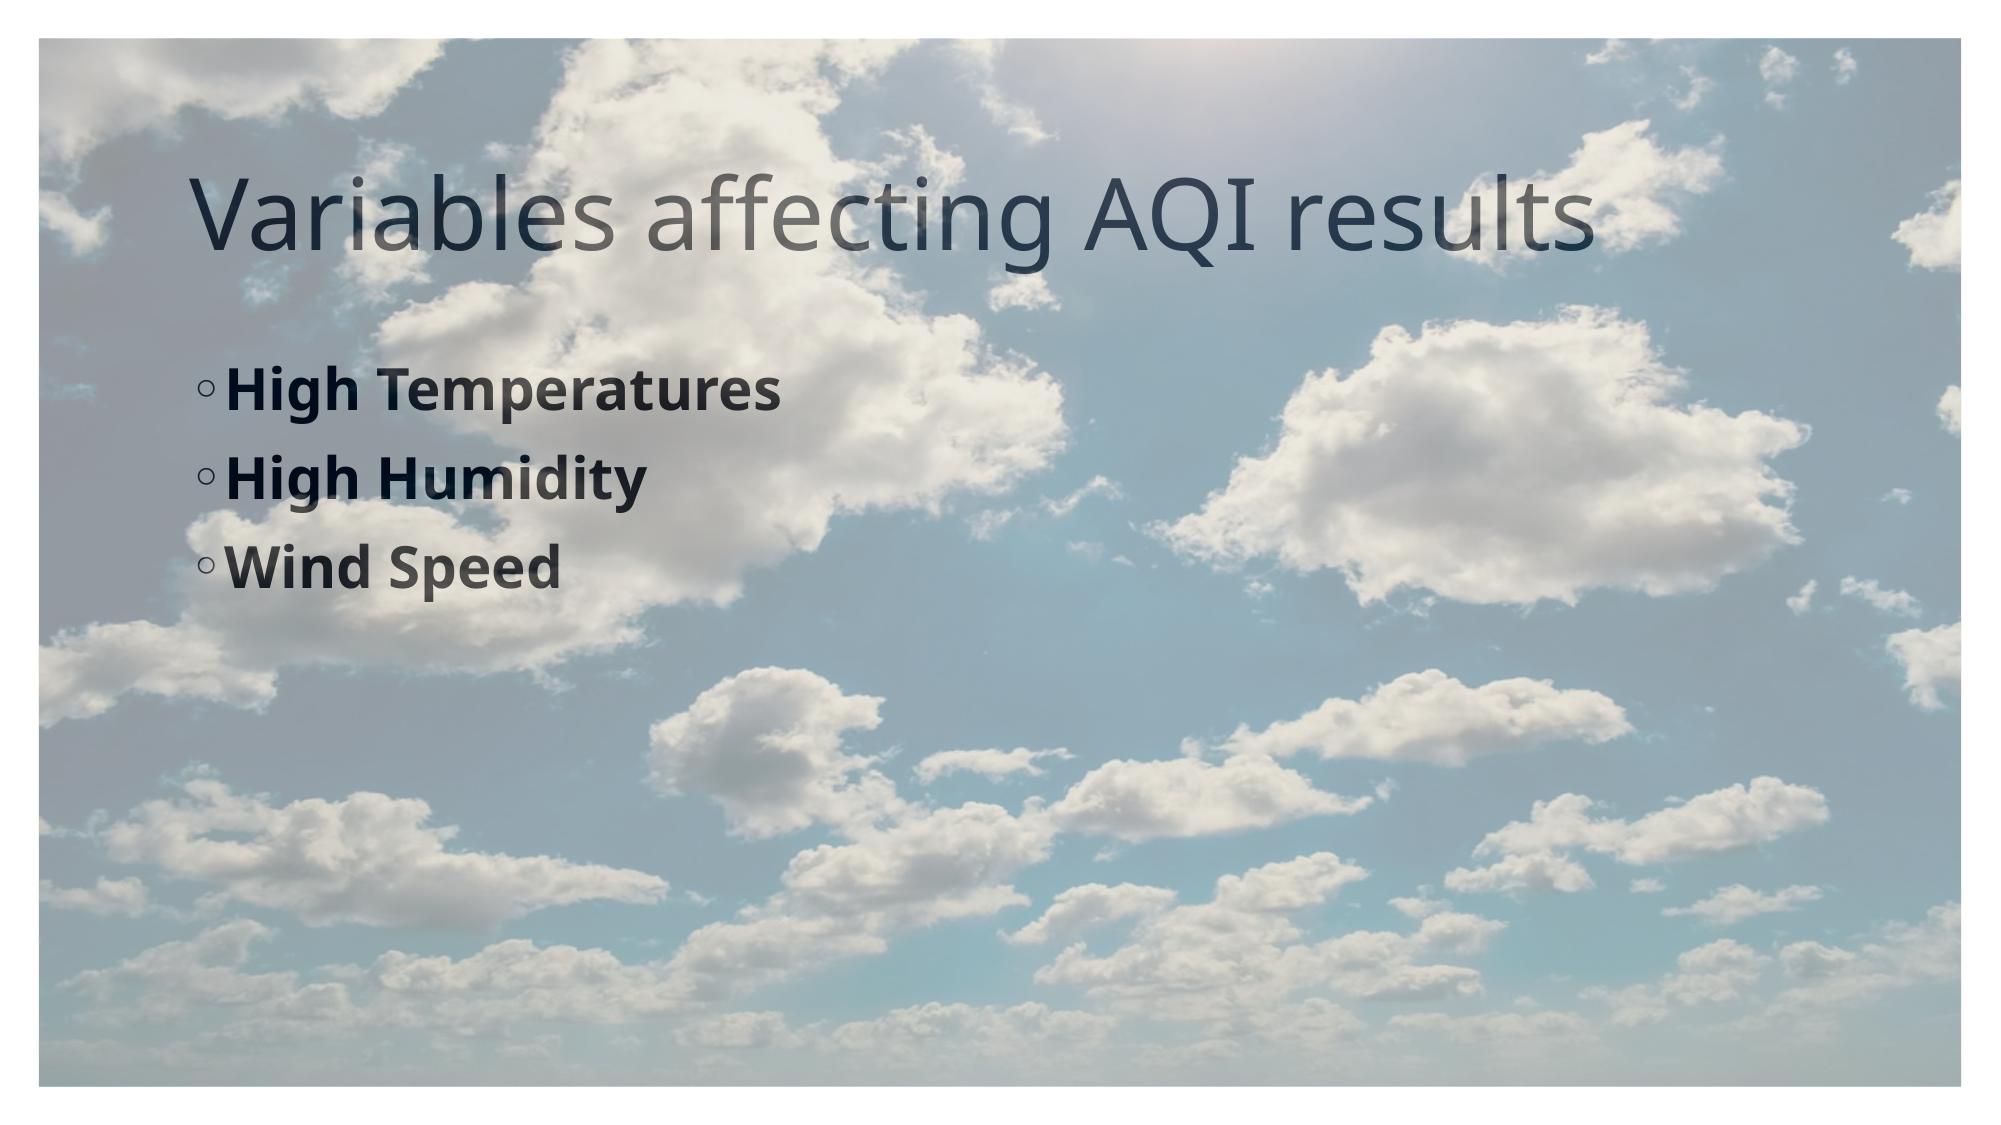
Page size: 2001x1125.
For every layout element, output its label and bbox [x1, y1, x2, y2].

picture [39, 38, 1961, 1087]
